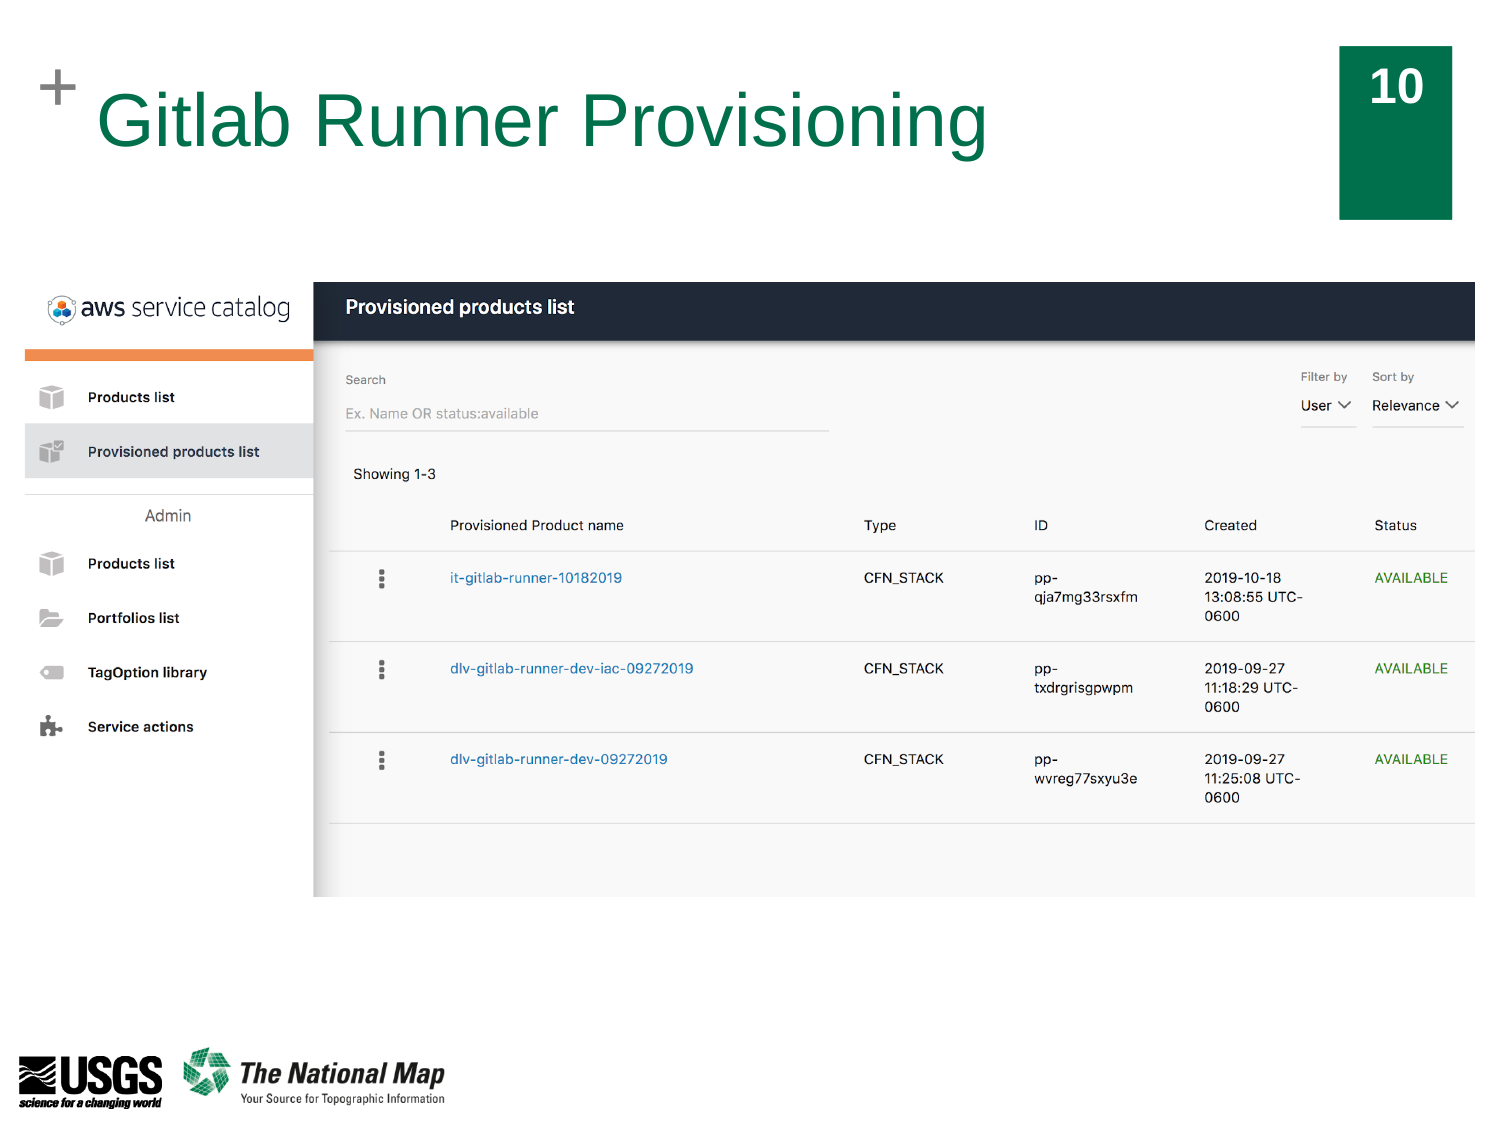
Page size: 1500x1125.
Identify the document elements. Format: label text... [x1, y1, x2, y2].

picture [181, 1045, 573, 1124]
picture [19, 1056, 162, 1109]
title Gitlab Runner Provisioning [81, 25, 1322, 209]
picture [24, 282, 1476, 897]
